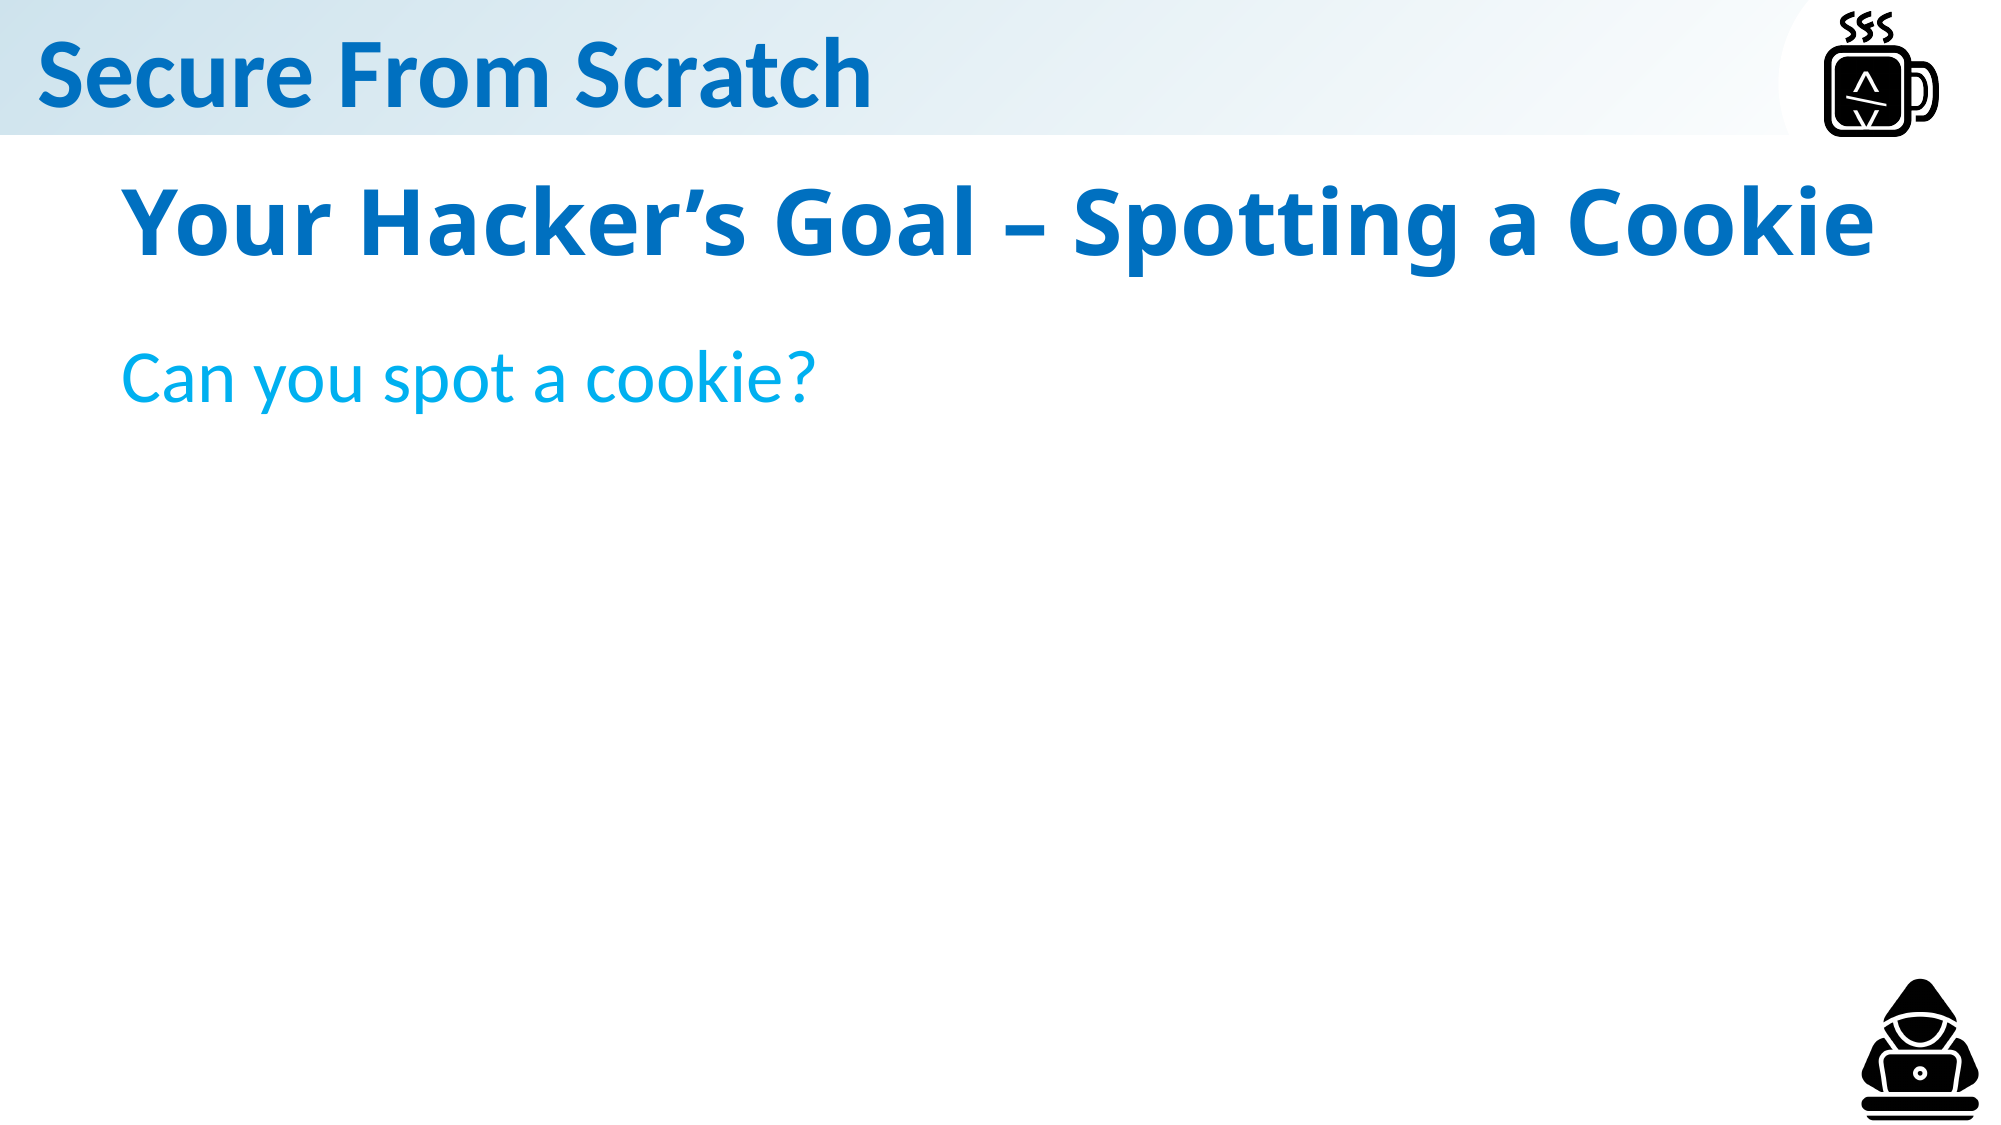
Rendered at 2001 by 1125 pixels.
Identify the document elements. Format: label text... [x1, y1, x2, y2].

picture [1844, 974, 1995, 1125]
title Your Hacker’s Goal – Spotting a Cookie [106, 156, 2000, 296]
picture [1824, 11, 1939, 137]
list Can you spot a cookie? [106, 330, 1973, 1085]
